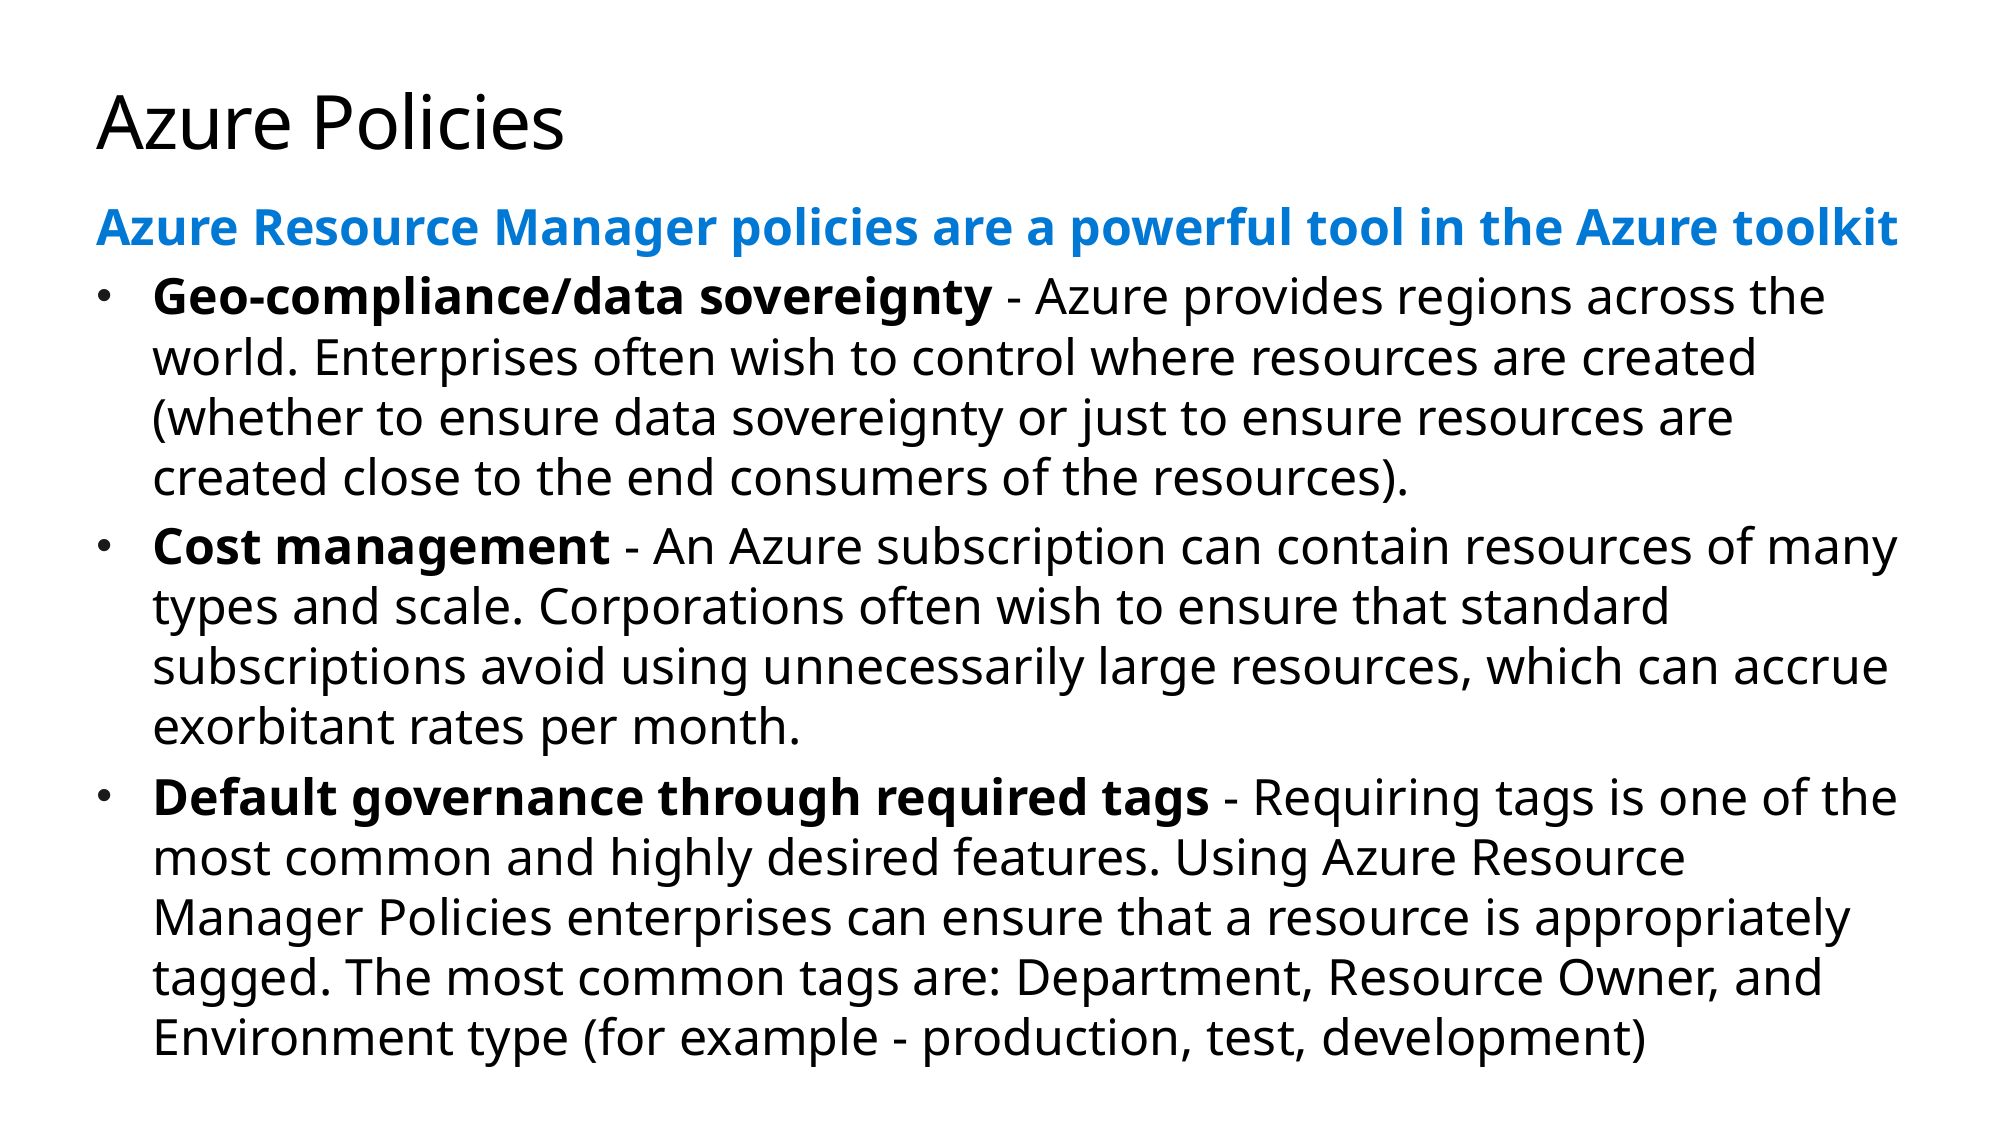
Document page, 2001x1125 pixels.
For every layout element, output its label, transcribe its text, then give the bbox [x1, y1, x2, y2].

list Azure Resource Manager policies are a powerful tool in the Azure toolkit Geo-compliance/data sovereignty - Azure provides regions across the world. Enterprises often wish to control where resources are created (whether to ensure data sovereignty or just to ensure resources are created close to the end consumers of the resources). Cost management - An Azure subscription can contain resources of many types and scale. Corporations often wish to ensure that standard subscriptions avoid using unnecessarily large resources, which can accrue exorbitant rates per month. Default governance through required tags - Requiring tags is one of the most common and highly desired features. Using Azure Resource Manager Policies enterprises can ensure that a resource is appropriately tagged. The most common tags are: Department, Resource Owner, and Environment type (for example - production, test, development) [96, 195, 1904, 1019]
title Azure Policies [96, 75, 1904, 166]
